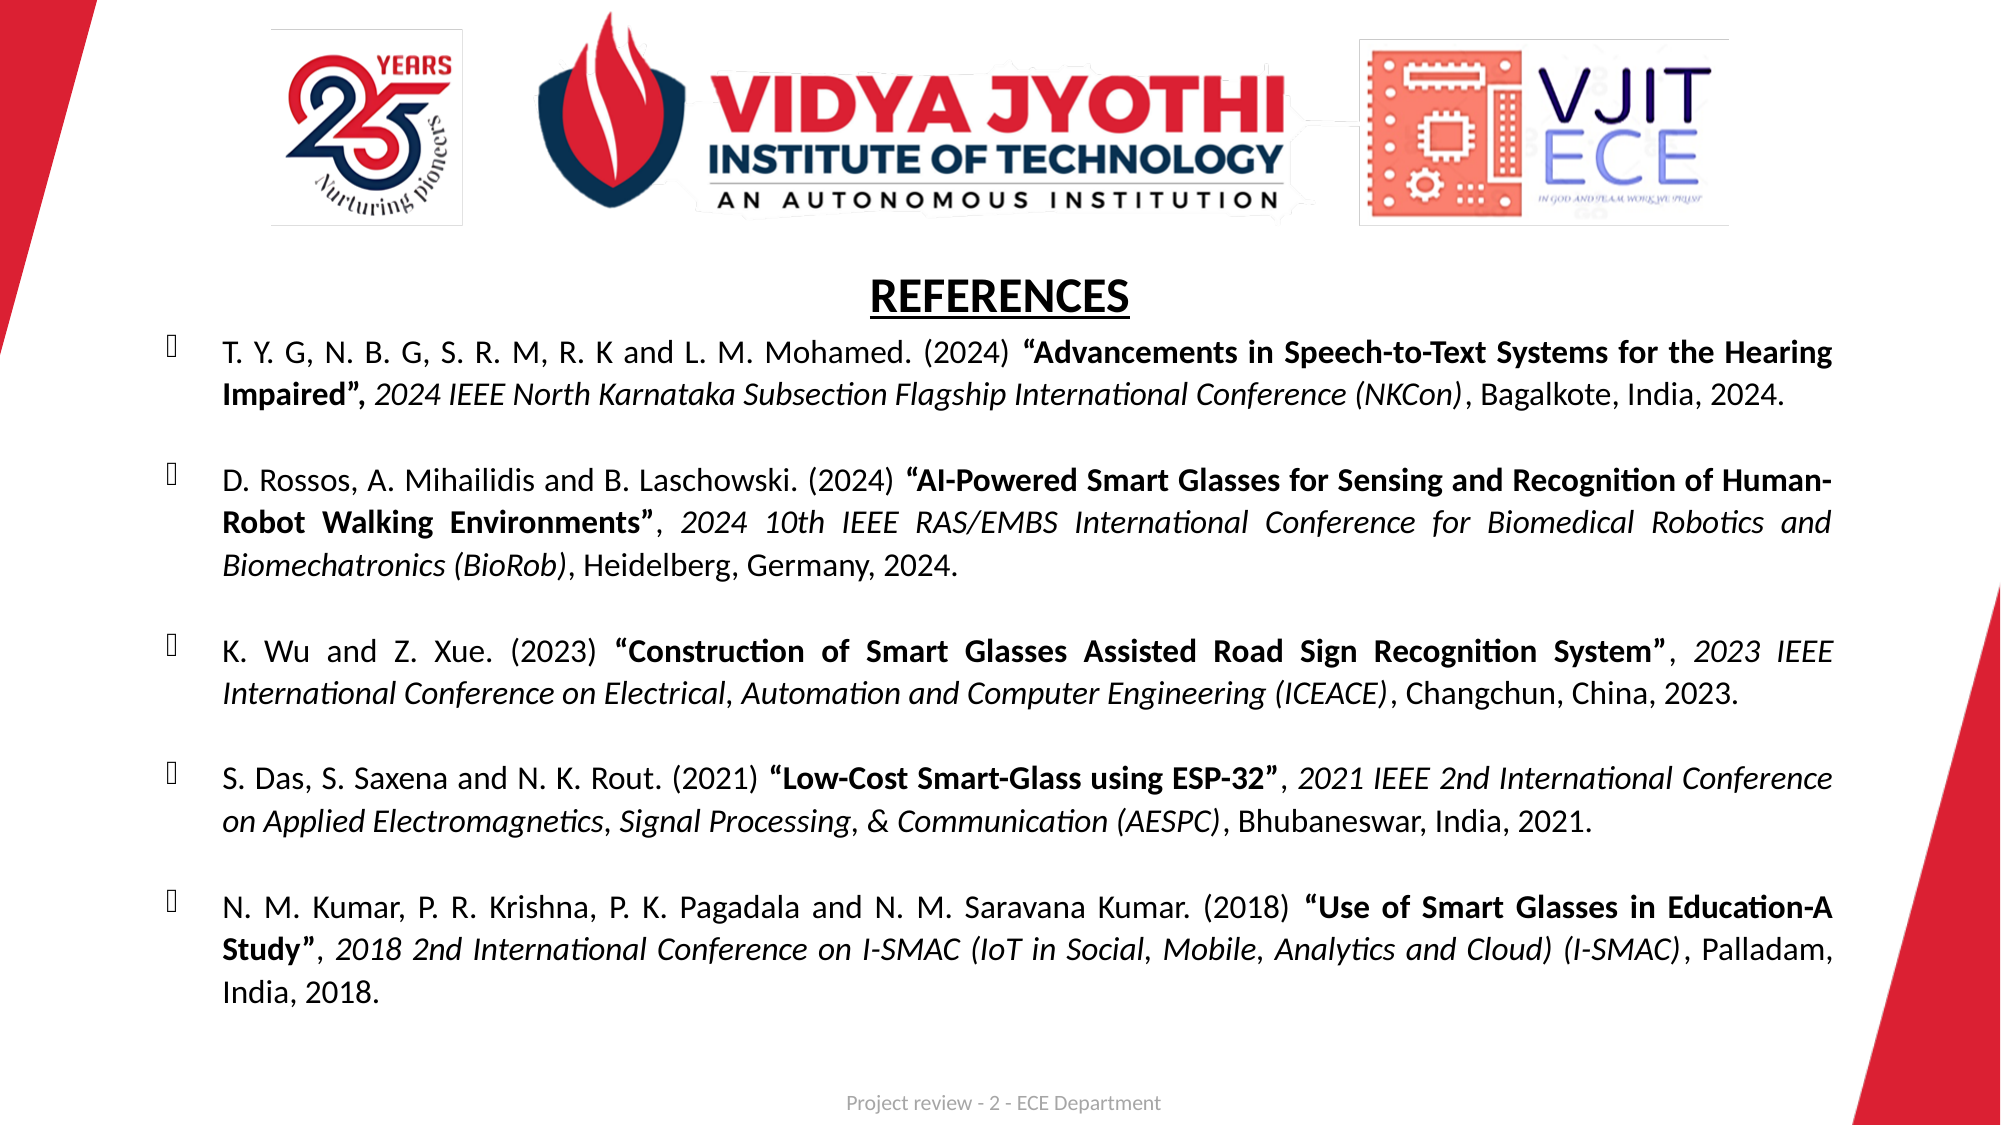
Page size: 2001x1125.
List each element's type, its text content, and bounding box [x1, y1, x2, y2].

text_box T. Y. G, N. B. G, S. R. M, R. K and L. M. Mohamed. (2024) “Advancements in Speech-to-Text Systems for the Hearing Impaired”, 2024 IEEE North Karnataka Subsection Flagship International Conference (NKCon), Bagalkote, India, 2024. D. Rossos, A. Mihailidis and B. Laschowski. (2024) “AI-Powered Smart Glasses for Sensing and Recognition of Human-Robot Walking Environments”, 2024 10th IEEE RAS/EMBS International Conference for Biomedical Robotics and Biomechatronics (BioRob), Heidelberg, Germany, 2024. K. Wu and Z. Xue. (2023) “Construction of Smart Glasses Assisted Road Sign Recognition System”, 2023 IEEE International Conference on Electrical, Automation and Computer Engineering (ICEACE), Changchun, China, 2023. S. Das, S. Saxena and N. K. Rout. (2021) “Low-Cost Smart-Glass using ESP-32”, 2021 IEEE 2nd International Conference on Applied Electromagnetics, Signal Processing, & Communication (AESPC), Bhubaneswar, India, 2021. N. M. Kumar, P. R. Krishna, P. K. Pagadala and N. M. Saravana Kumar. (2018) “Use of Smart Glasses in Education-A Study”, 2018 2nd International Conference on I-SMAC (IoT in Social, Mobile, Analytics and Cloud) (I-SMAC), Palladam, India, 2018. [151, 319, 1849, 1018]
picture [1900, 542, 2001, 1125]
text_box [99, 354, 1900, 1125]
text_box REFERENCES [99, 261, 1900, 320]
picture [271, 0, 1729, 261]
